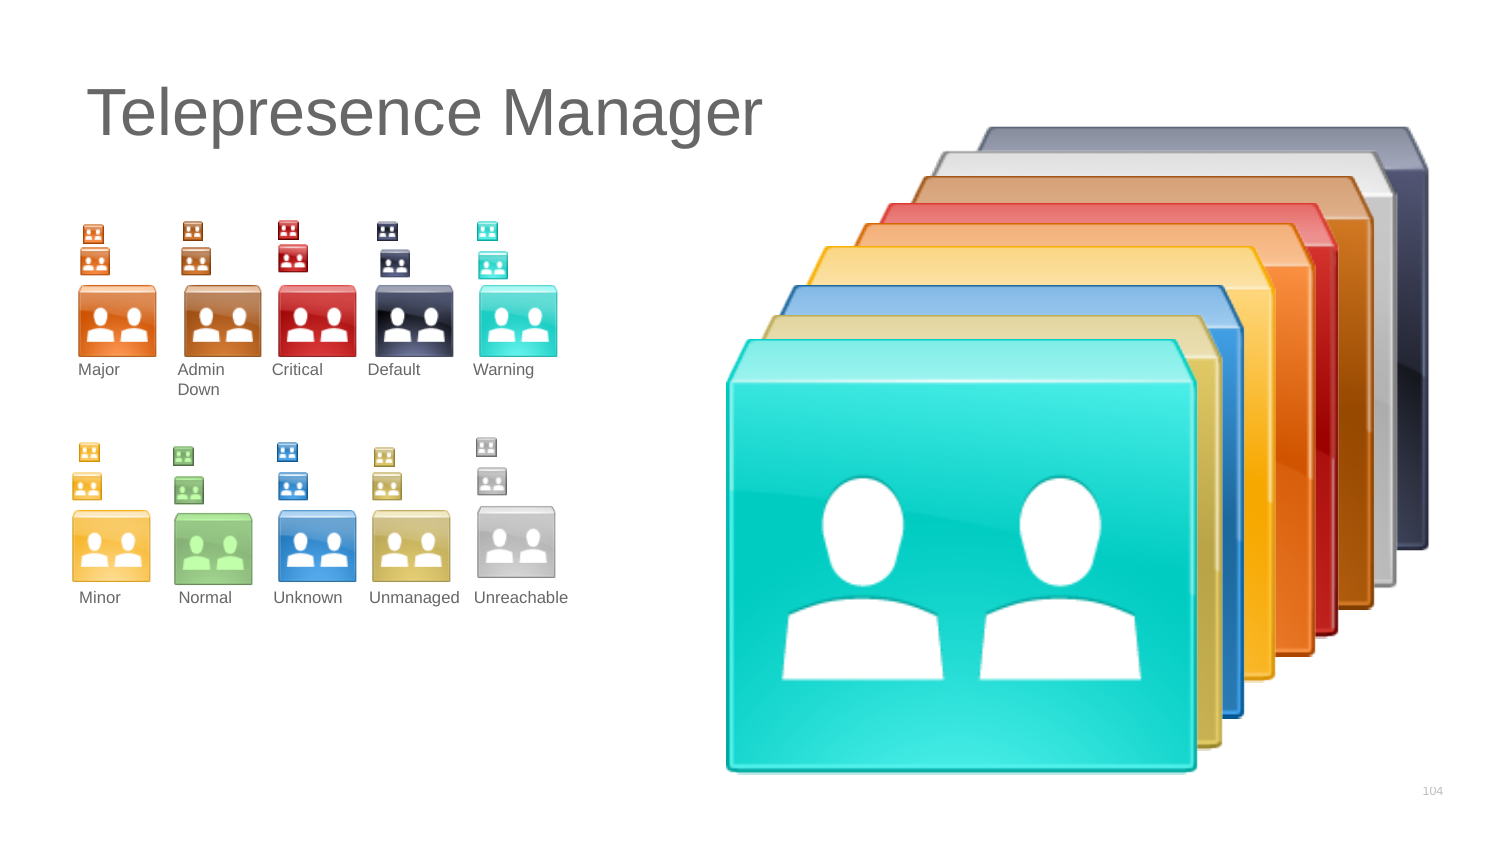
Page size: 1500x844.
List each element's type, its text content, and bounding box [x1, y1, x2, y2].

picture [371, 470, 403, 502]
picture [377, 220, 398, 242]
picture [476, 501, 557, 583]
picture [173, 508, 255, 589]
picture [173, 475, 205, 506]
picture [475, 466, 507, 497]
picture [71, 505, 153, 586]
picture [476, 220, 498, 242]
picture [278, 218, 299, 240]
picture [79, 246, 110, 277]
picture [373, 446, 395, 468]
picture [76, 280, 158, 361]
title Telepresence Manager [71, 55, 1441, 176]
picture [277, 471, 308, 502]
picture [277, 242, 308, 274]
picture [79, 441, 100, 463]
picture [182, 220, 204, 242]
picture [277, 280, 358, 362]
picture [476, 436, 497, 458]
picture [180, 246, 211, 277]
picture [277, 441, 298, 463]
picture [83, 222, 105, 244]
picture [182, 279, 264, 361]
picture [173, 445, 195, 466]
picture [726, 78, 1460, 775]
picture [476, 250, 559, 361]
picture [71, 470, 102, 502]
picture [371, 505, 453, 586]
picture [277, 505, 358, 587]
picture [373, 248, 455, 361]
